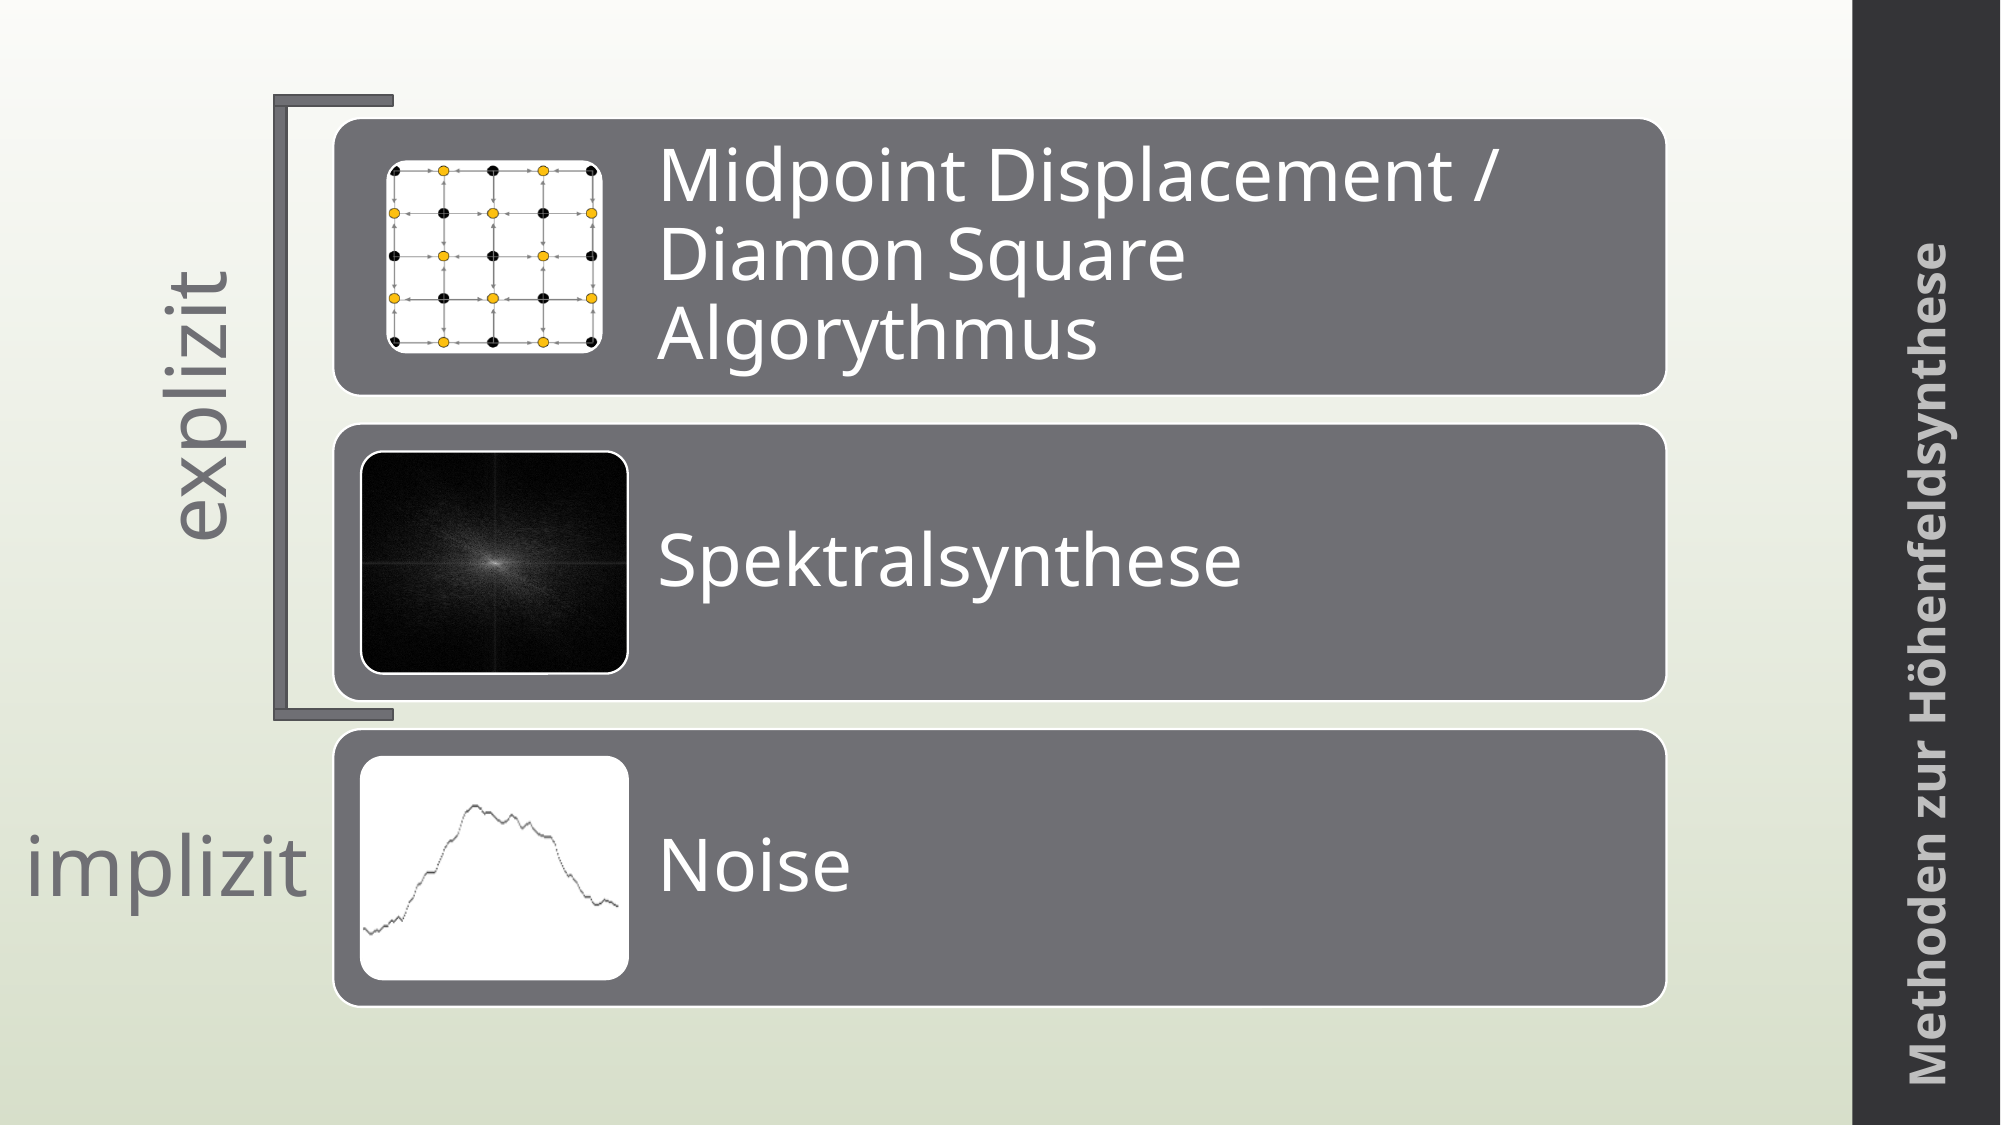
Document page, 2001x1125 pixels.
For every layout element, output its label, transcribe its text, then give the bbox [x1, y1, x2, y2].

text_box explizit [135, 94, 251, 721]
text_box Methoden zur Höhenfeldsynthese [1888, 14, 1963, 1104]
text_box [332, 117, 1667, 1008]
text_box implizit [0, 805, 326, 921]
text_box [273, 94, 393, 721]
